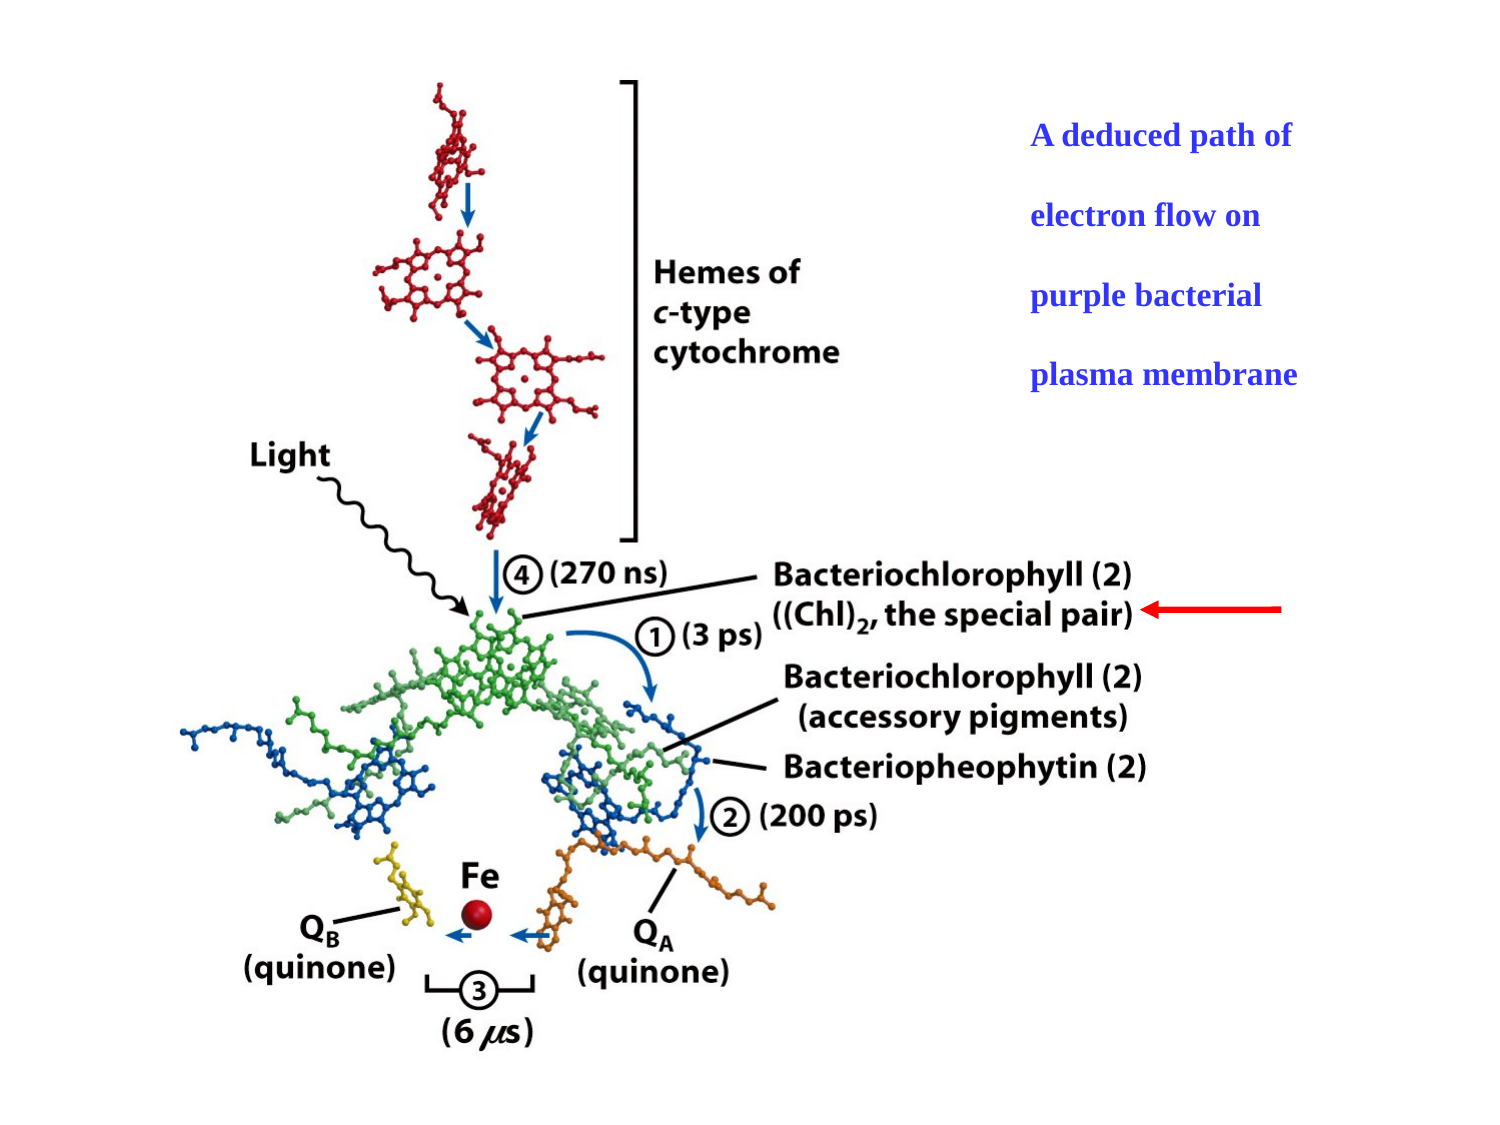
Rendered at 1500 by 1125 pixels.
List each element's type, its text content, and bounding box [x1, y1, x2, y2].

text_box A deduced path of electron flow on purple bacterial plasma membrane [1166, 66, 1316, 480]
picture [170, 66, 1165, 1067]
